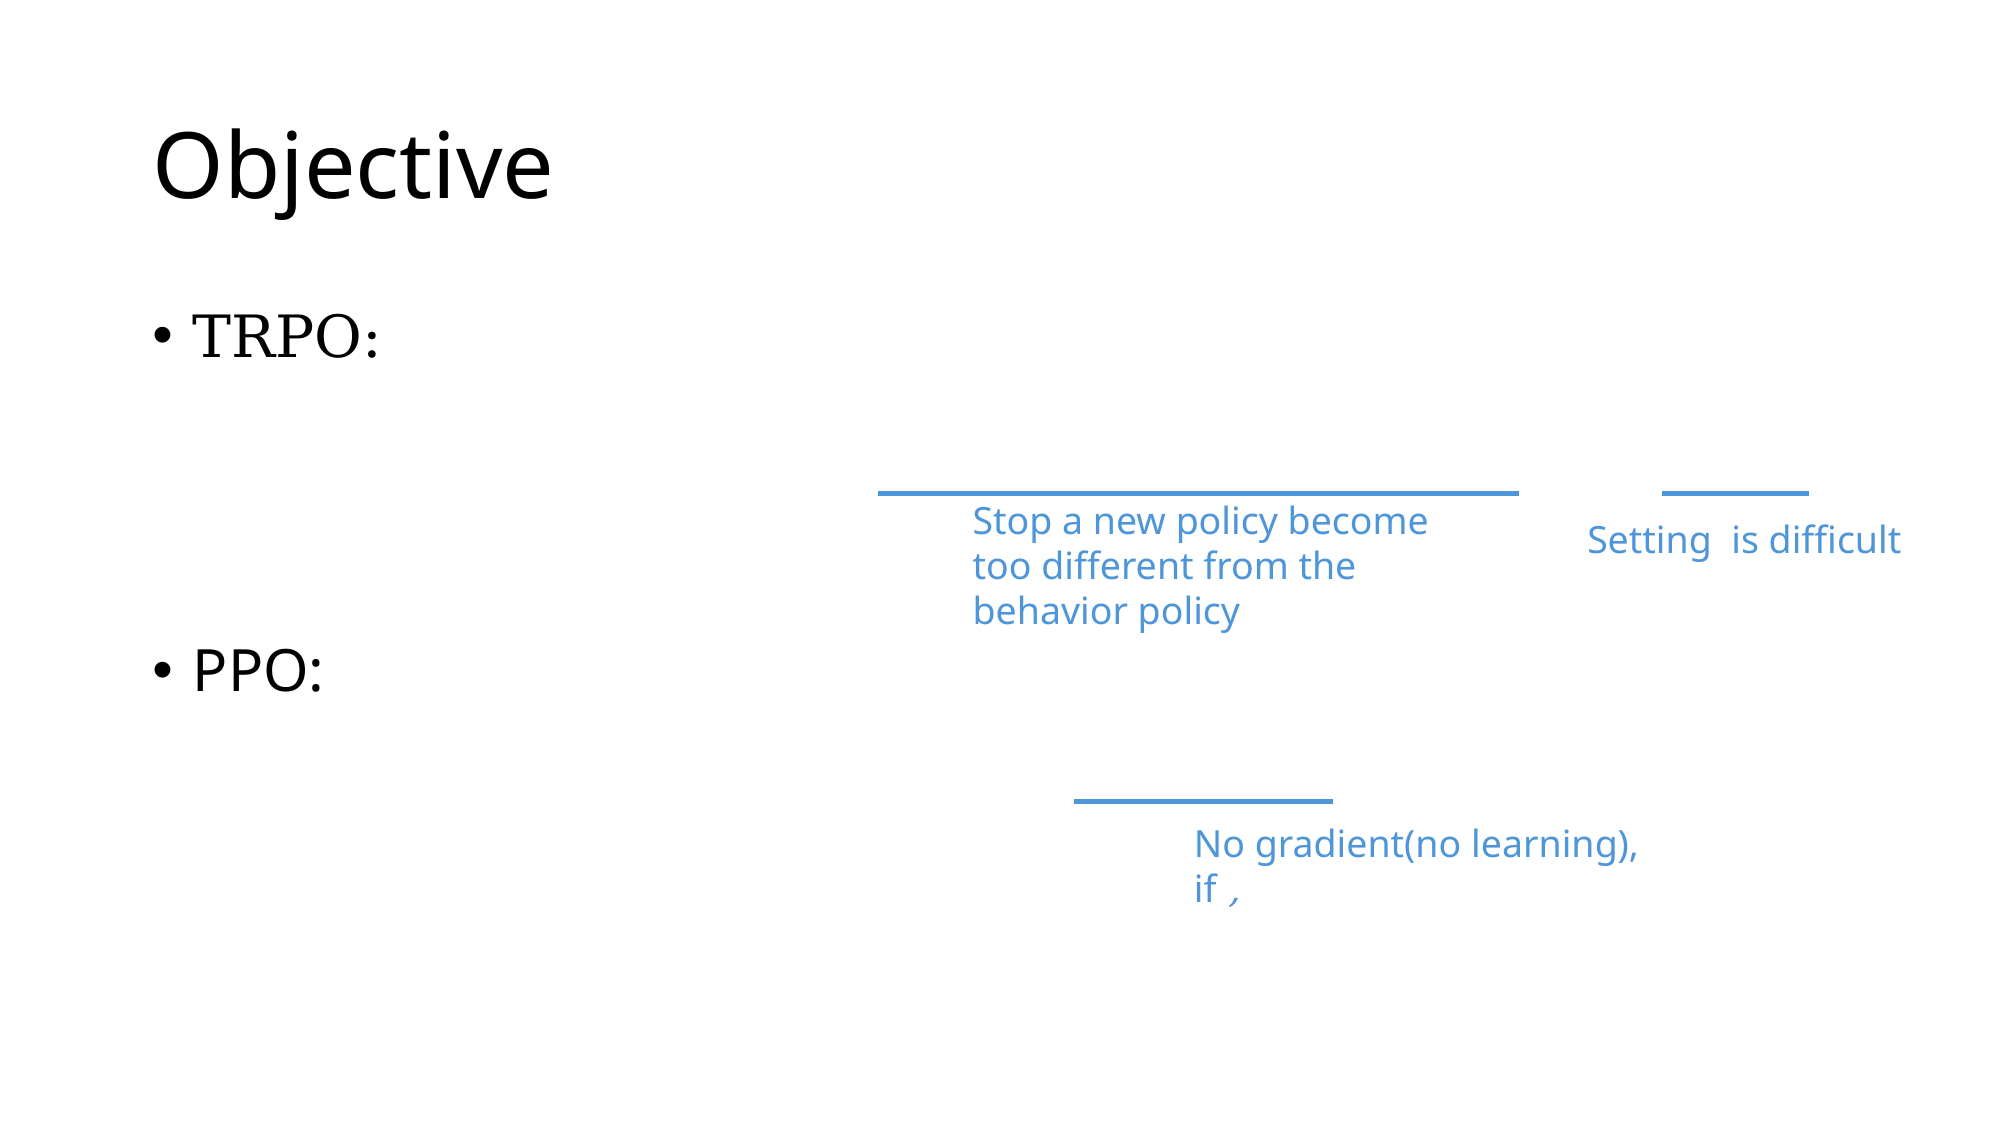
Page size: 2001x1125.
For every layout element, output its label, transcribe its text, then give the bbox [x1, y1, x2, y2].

title Objective [137, 59, 1863, 278]
